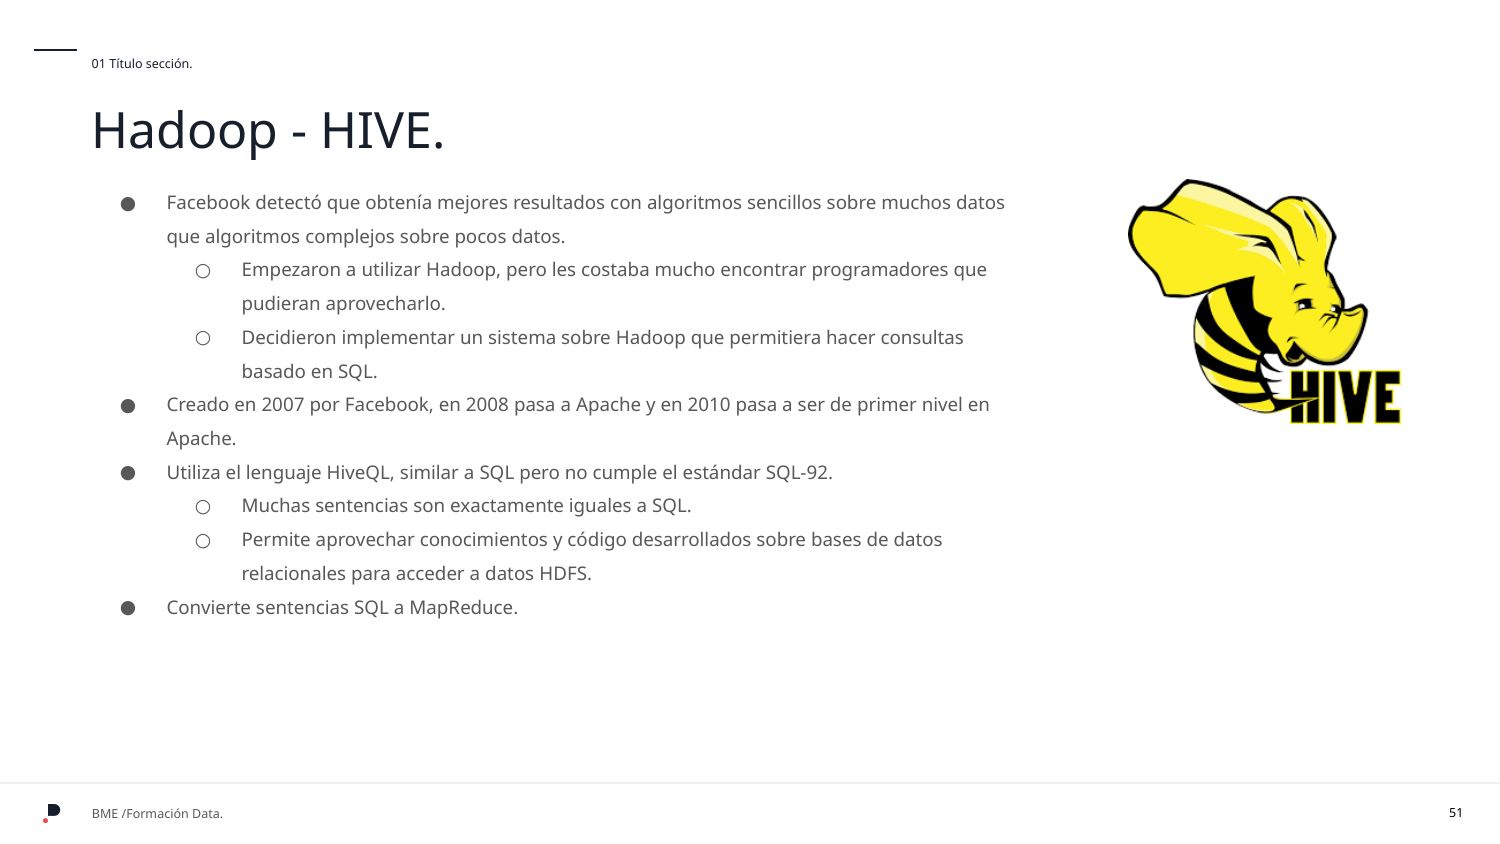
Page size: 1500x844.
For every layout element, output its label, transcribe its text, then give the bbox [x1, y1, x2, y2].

list Facebook detectó que obtenía mejores resultados con algoritmos sencillos sobre muchos datos que algoritmos complejos sobre pocos datos. Empezaron a utilizar Hadoop, pero les costaba mucho encontrar programadores que pudieran aprovecharlo. Decidieron implementar un sistema sobre Hadoop que permitiera hacer consultas basado en SQL. Creado en 2007 por Facebook, en 2008 pasa a Apache y en 2010 pasa a ser de primer nivel en Apache. Utiliza el lenguaje HiveQL, similar a SQL pero no cumple el estándar SQL-92. Muchas sentencias son exactamente iguales a SQL. Permite aprovechar conocimientos y código desarrollados sobre bases de datos relacionales para acceder a datos HDFS. Convierte sentencias SQL a MapReduce. [91, 179, 1019, 703]
text_box Hadoop - HIVE. [91, 98, 750, 164]
picture [1128, 179, 1401, 424]
text_box 01 Título sección. [91, 40, 210, 66]
picture [43, 804, 61, 823]
